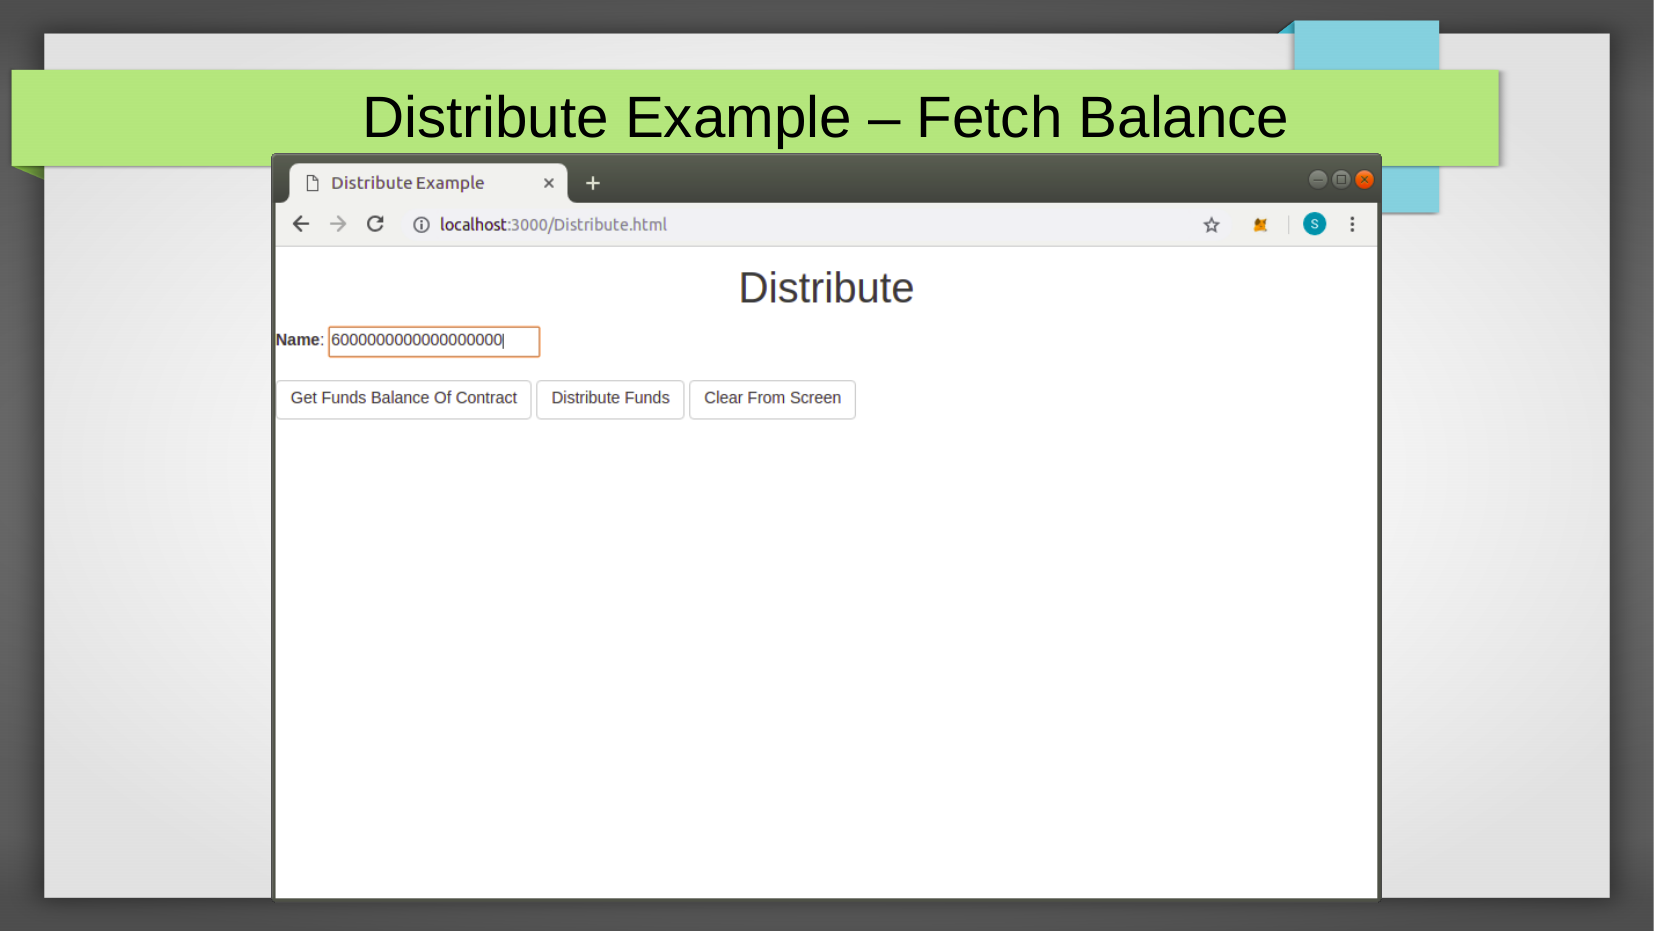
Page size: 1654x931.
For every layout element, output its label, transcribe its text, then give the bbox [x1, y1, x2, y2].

text_box Distribute Example – Fetch Balance [82, 37, 1571, 192]
picture [0, 0, 1654, 931]
